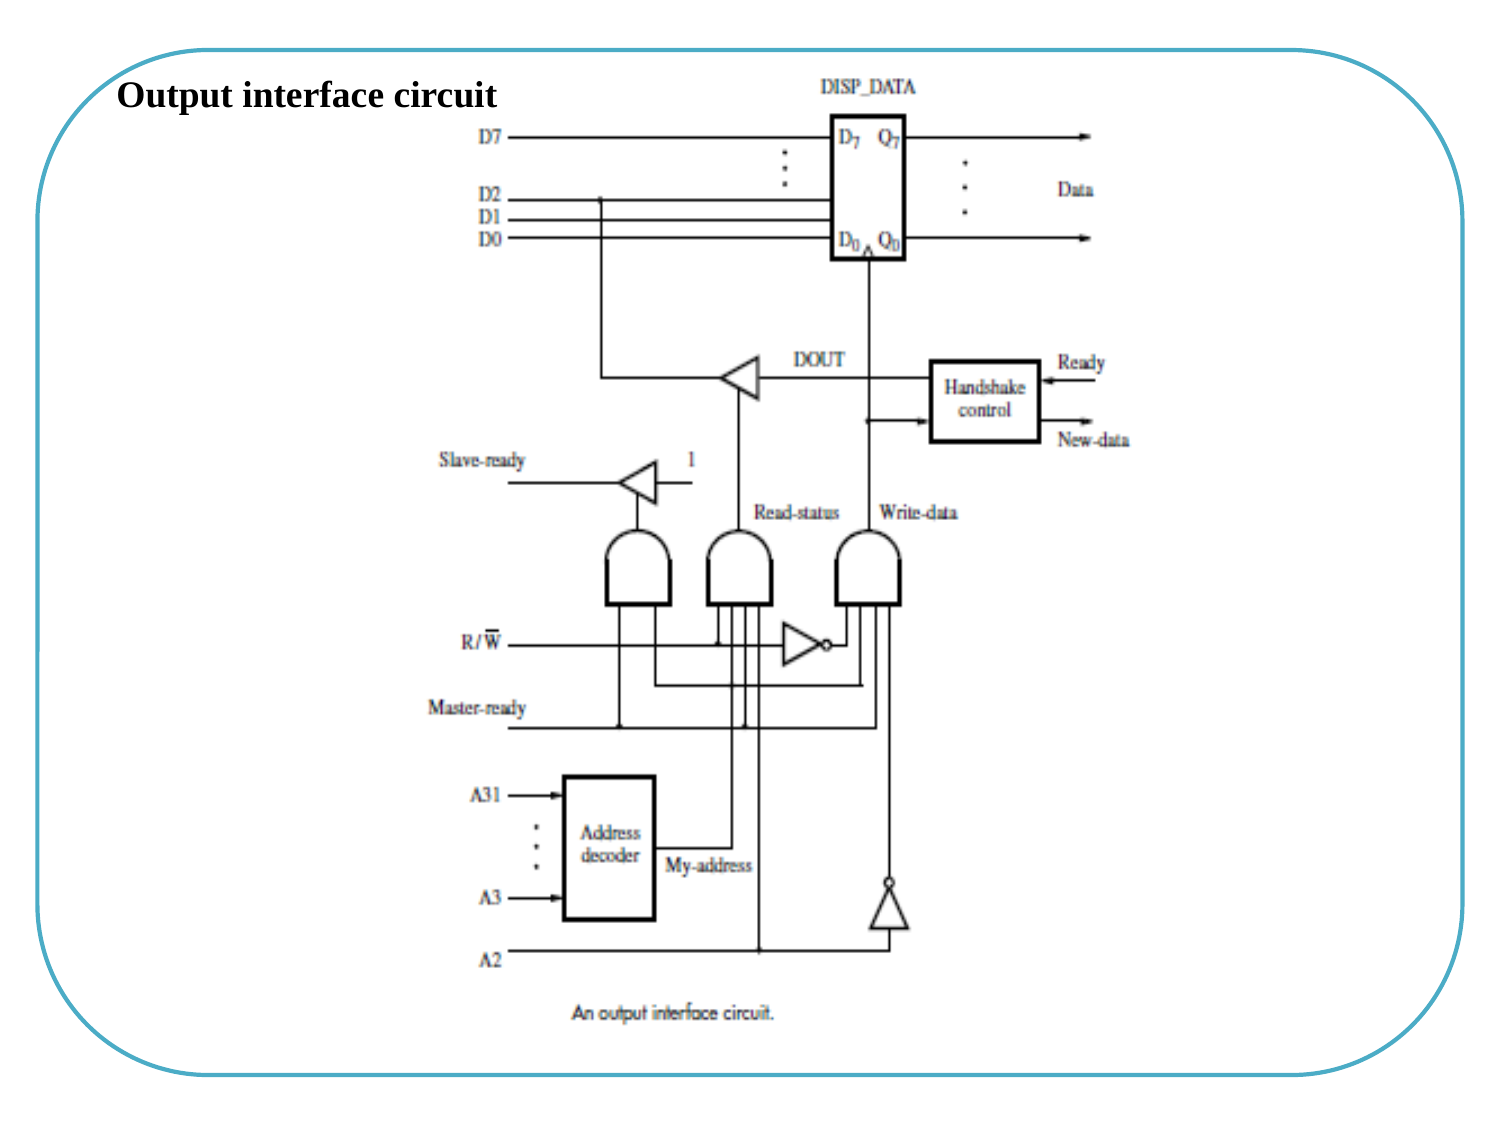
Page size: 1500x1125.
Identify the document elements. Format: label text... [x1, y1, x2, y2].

text_box [35, 47, 1465, 1078]
picture [387, 62, 1151, 1038]
text_box Output interface circuit [101, 62, 385, 123]
